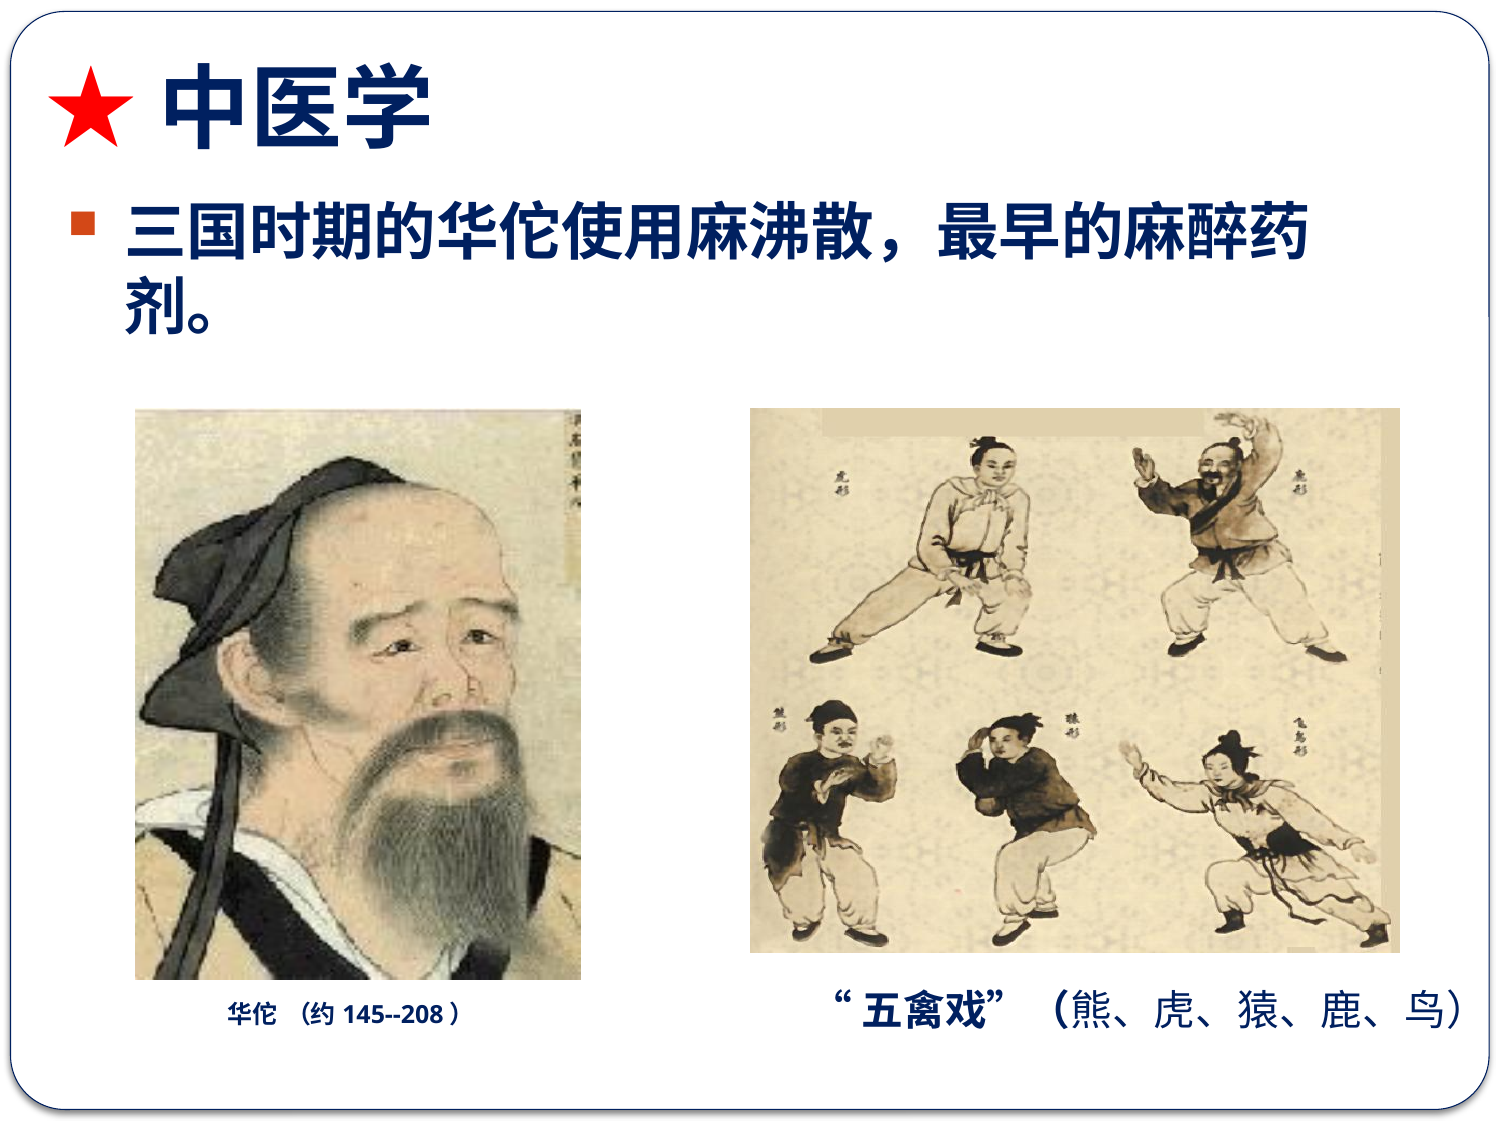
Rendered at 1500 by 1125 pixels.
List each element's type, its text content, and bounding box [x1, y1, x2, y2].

text_box “五禽戏”（熊、虎、猿、鹿、鸟） [795, 975, 1500, 1041]
text_box ★中医学 [30, 42, 449, 168]
picture [749, 408, 1401, 953]
text_box 三国时期的华佗使用麻沸散，最早的麻醉药剂。 [53, 184, 1388, 372]
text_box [135, 408, 581, 1034]
